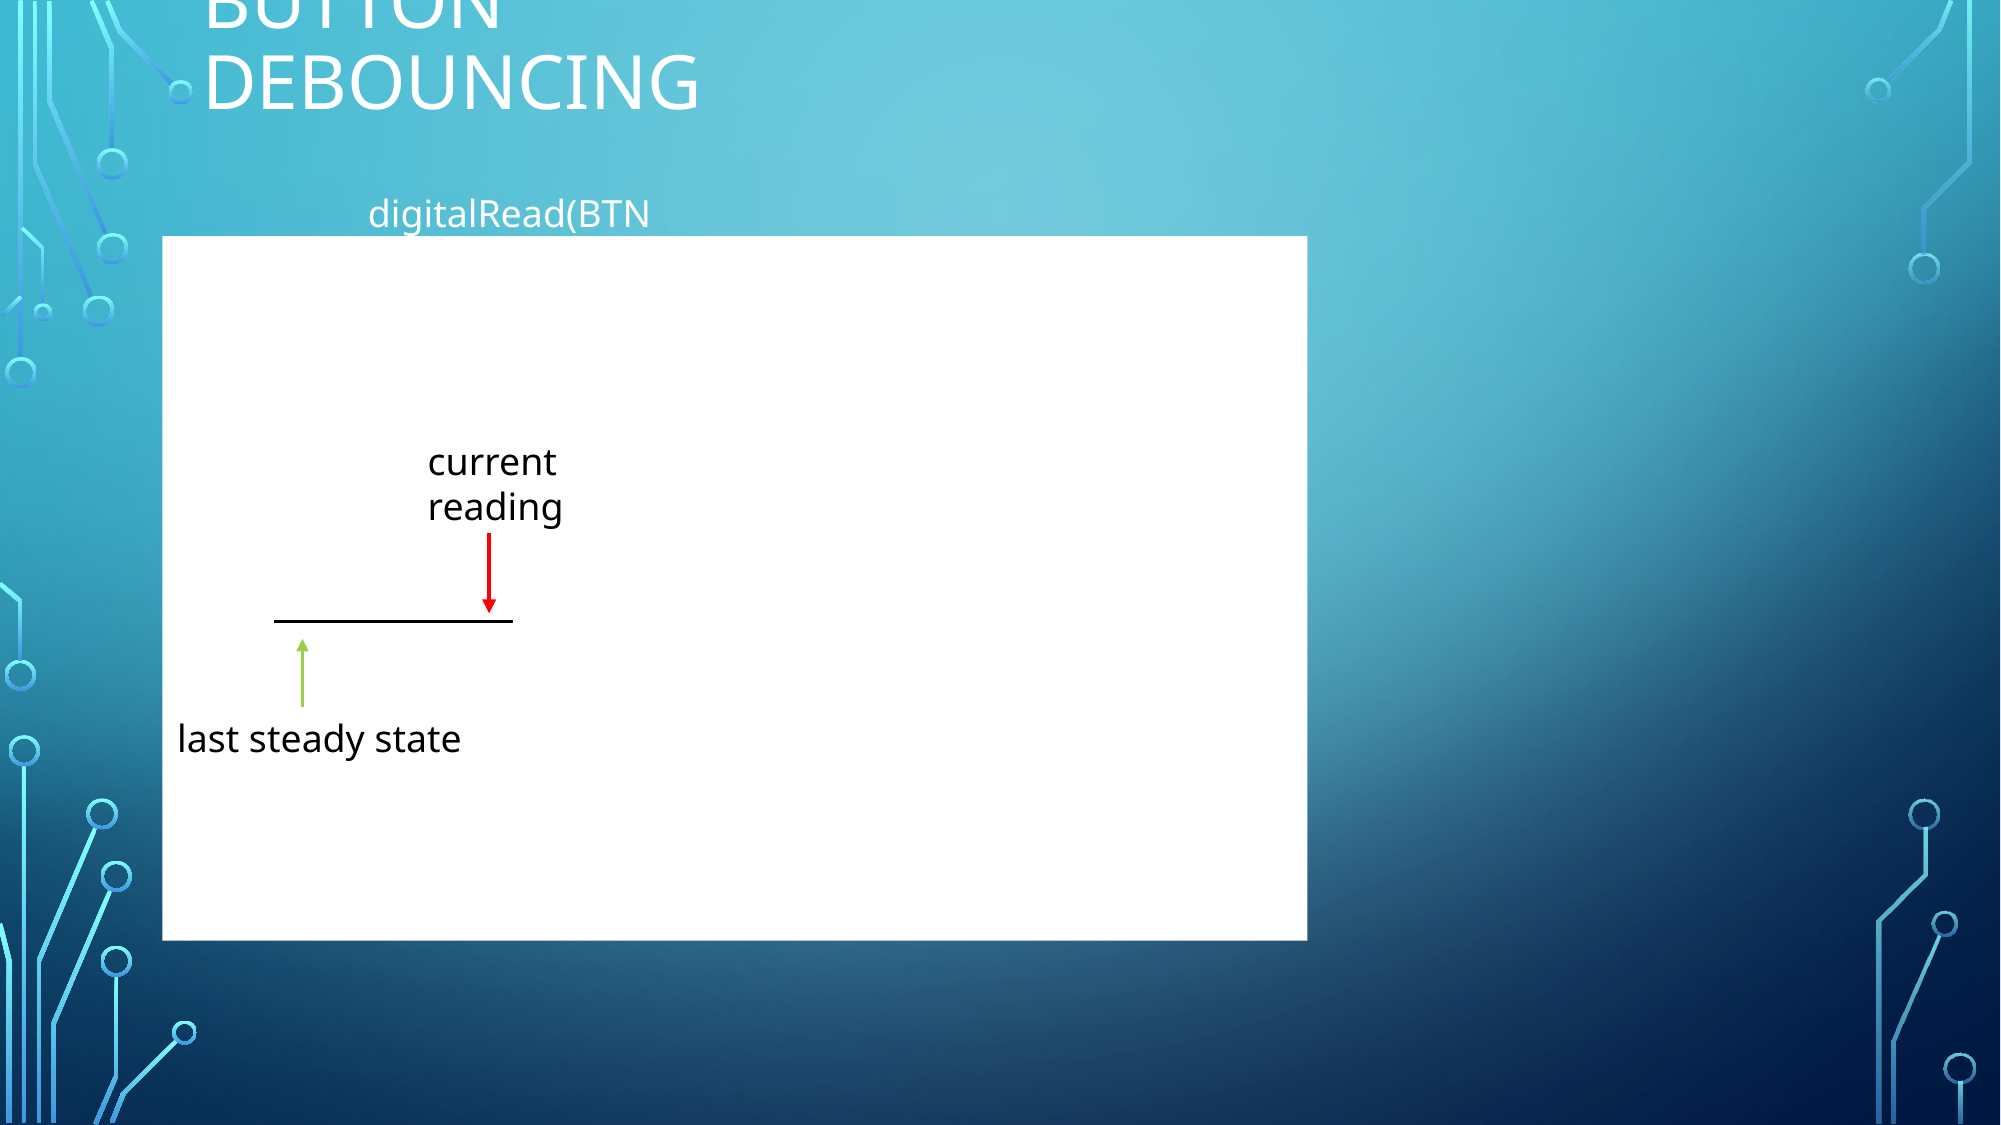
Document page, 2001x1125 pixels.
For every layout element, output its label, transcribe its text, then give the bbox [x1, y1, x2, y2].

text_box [162, 235, 1308, 941]
title Button debouncing [187, 0, 951, 111]
text_box digitalRead(BTN) [353, 182, 673, 235]
